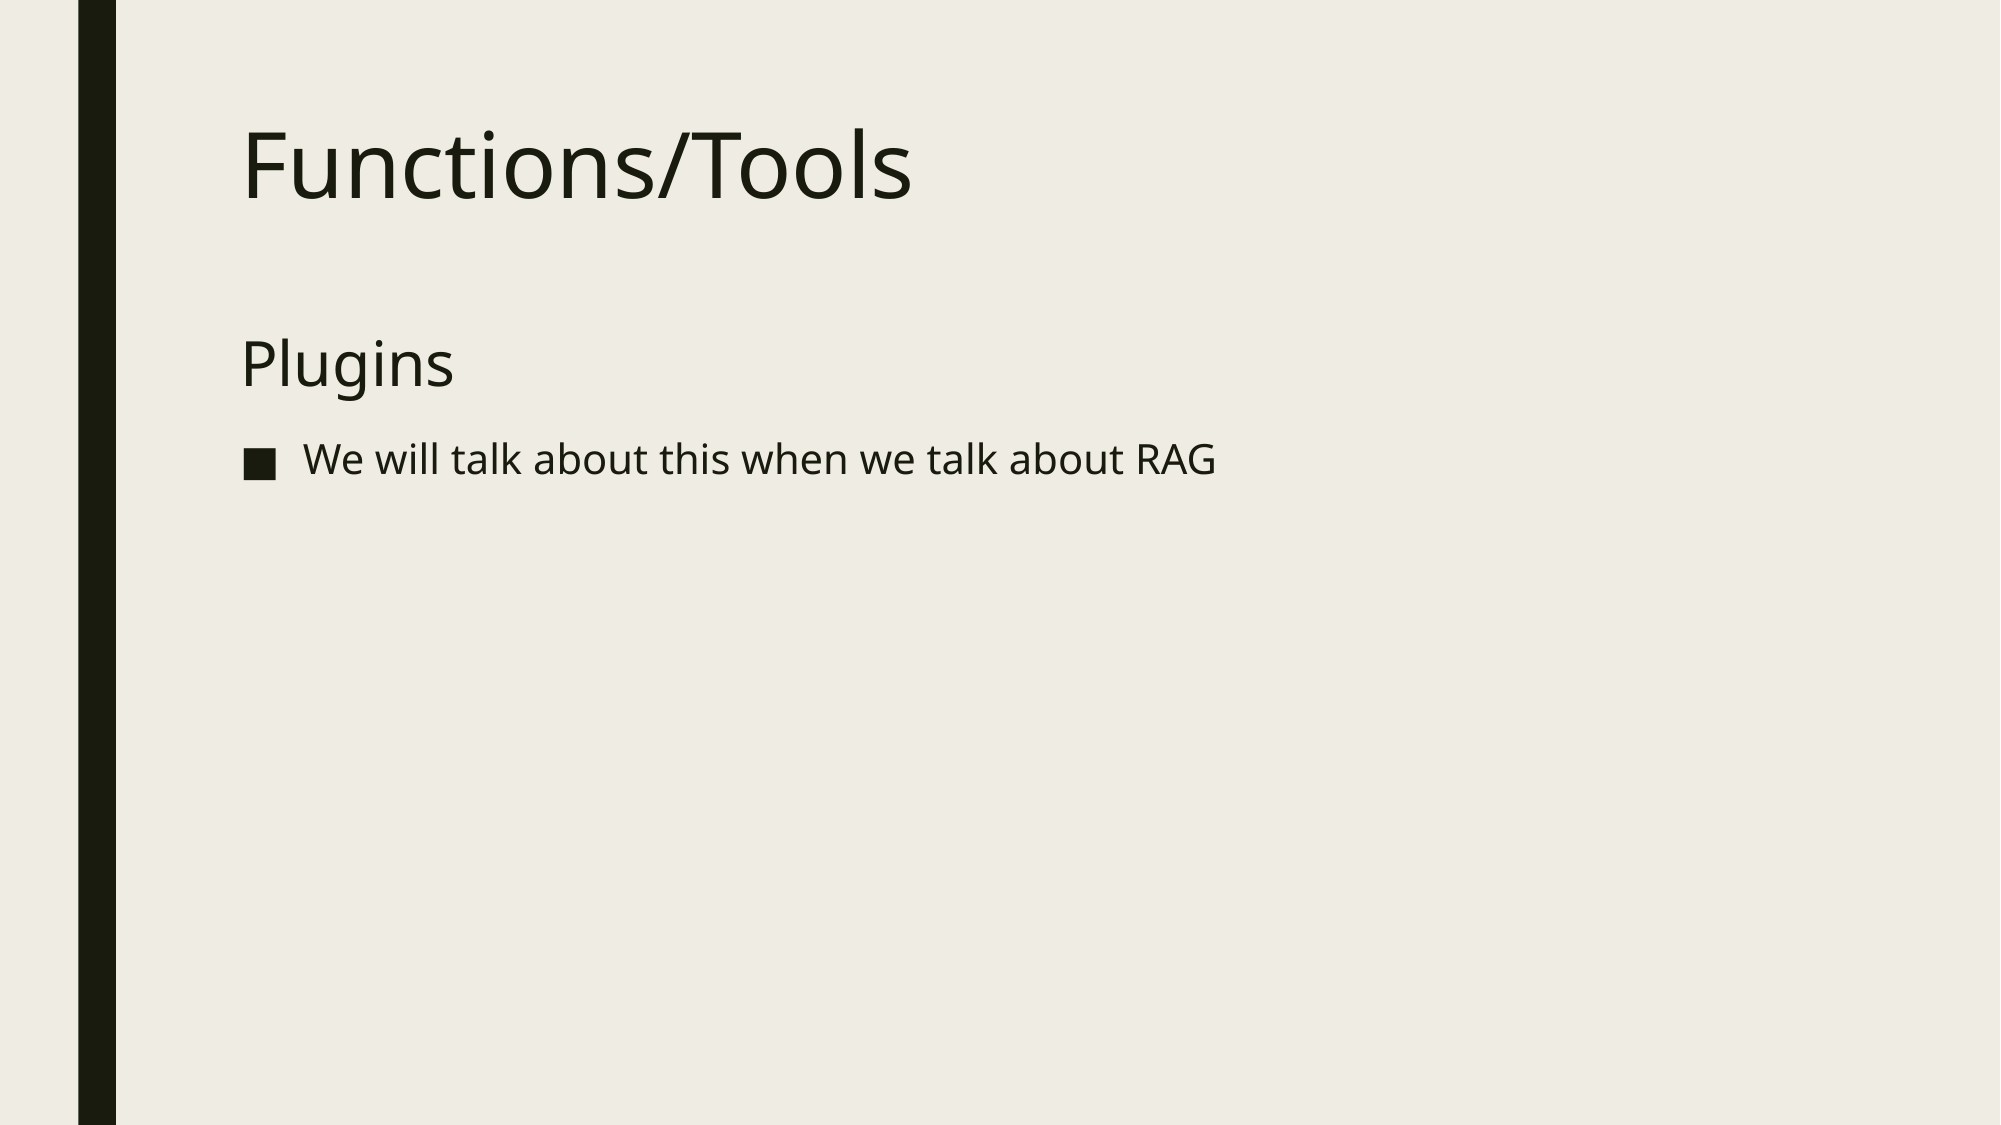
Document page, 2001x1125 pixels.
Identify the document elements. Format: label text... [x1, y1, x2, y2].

list Plugins [225, 270, 1667, 407]
title Functions/Tools [225, 112, 1800, 248]
list We will talk about this when we talk about RAG [225, 429, 1696, 995]
